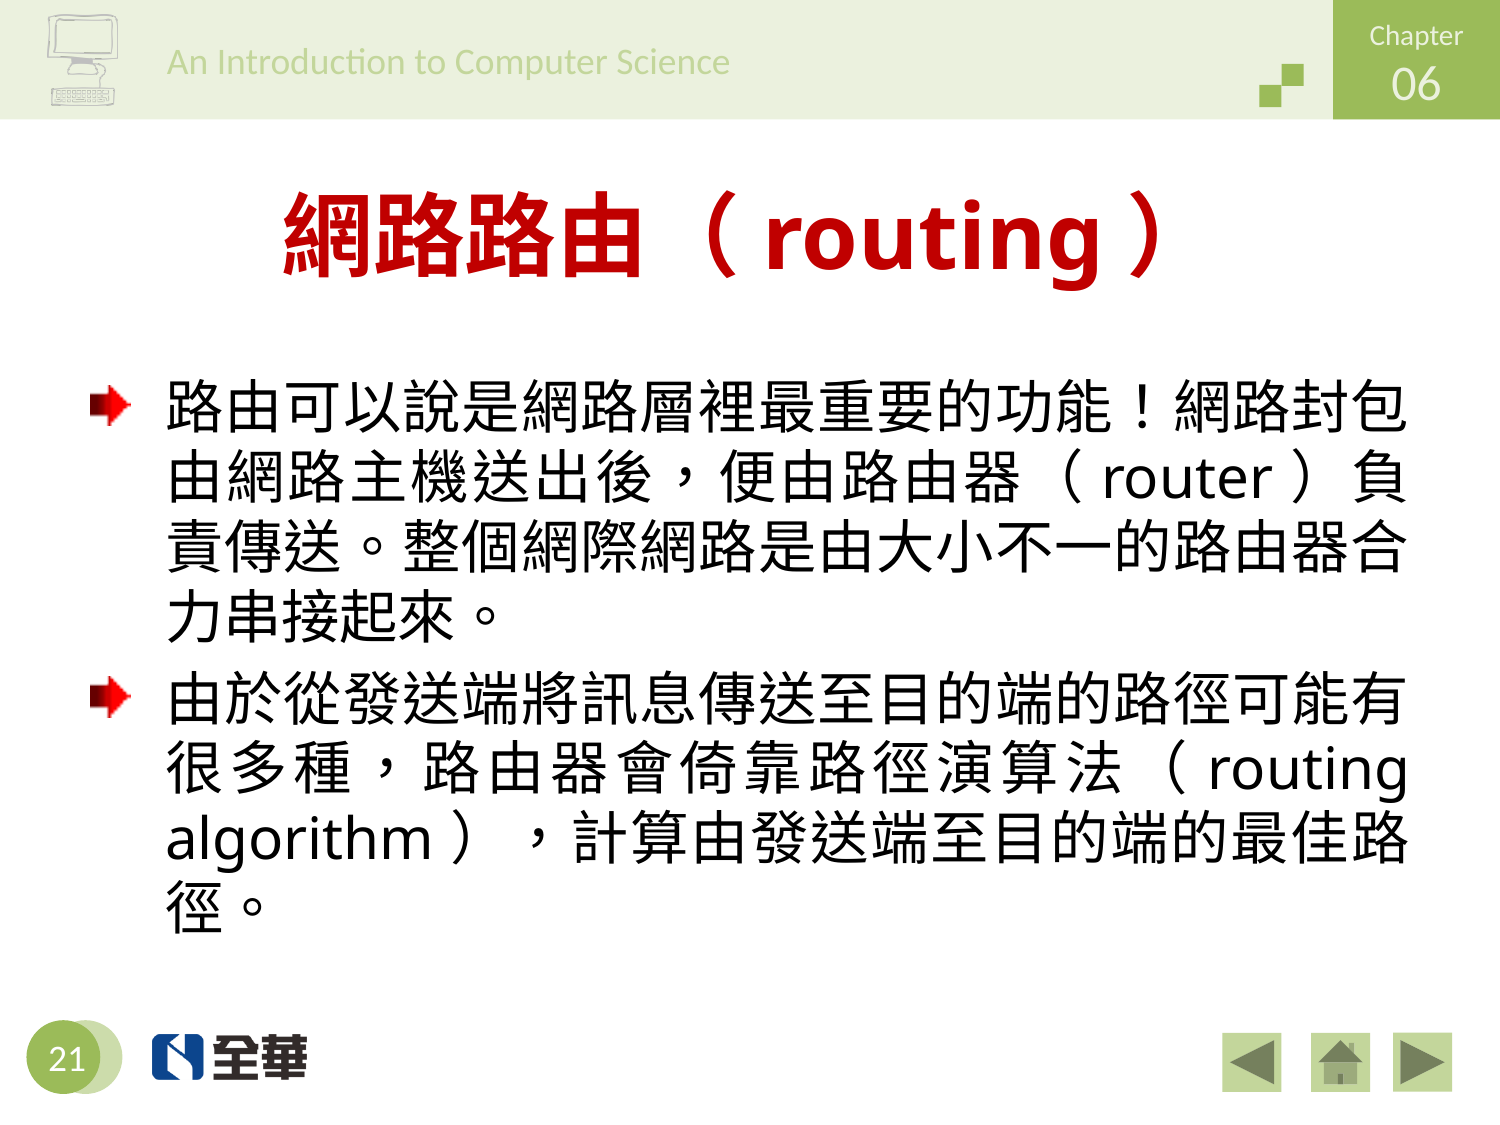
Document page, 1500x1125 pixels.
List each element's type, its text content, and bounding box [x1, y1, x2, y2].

picture [47, 14, 118, 106]
picture [152, 1034, 307, 1080]
picture [90, 676, 131, 718]
list 路由可以說是網路層裡最重要的功能！網路封包由網路主機送出後，便由路由器（router）負責傳送。整個網際網路是由大小不一的路由器合力串接起來。 由於從發送端將訊息傳送至目的端的路徑可能有很多種，路由器會倚靠路徑演算法（routing algorithm），計算由發送端至目的端的最佳路徑。 [75, 363, 1425, 1005]
picture [90, 385, 131, 426]
title 網路路由（routing） [75, 138, 1425, 327]
